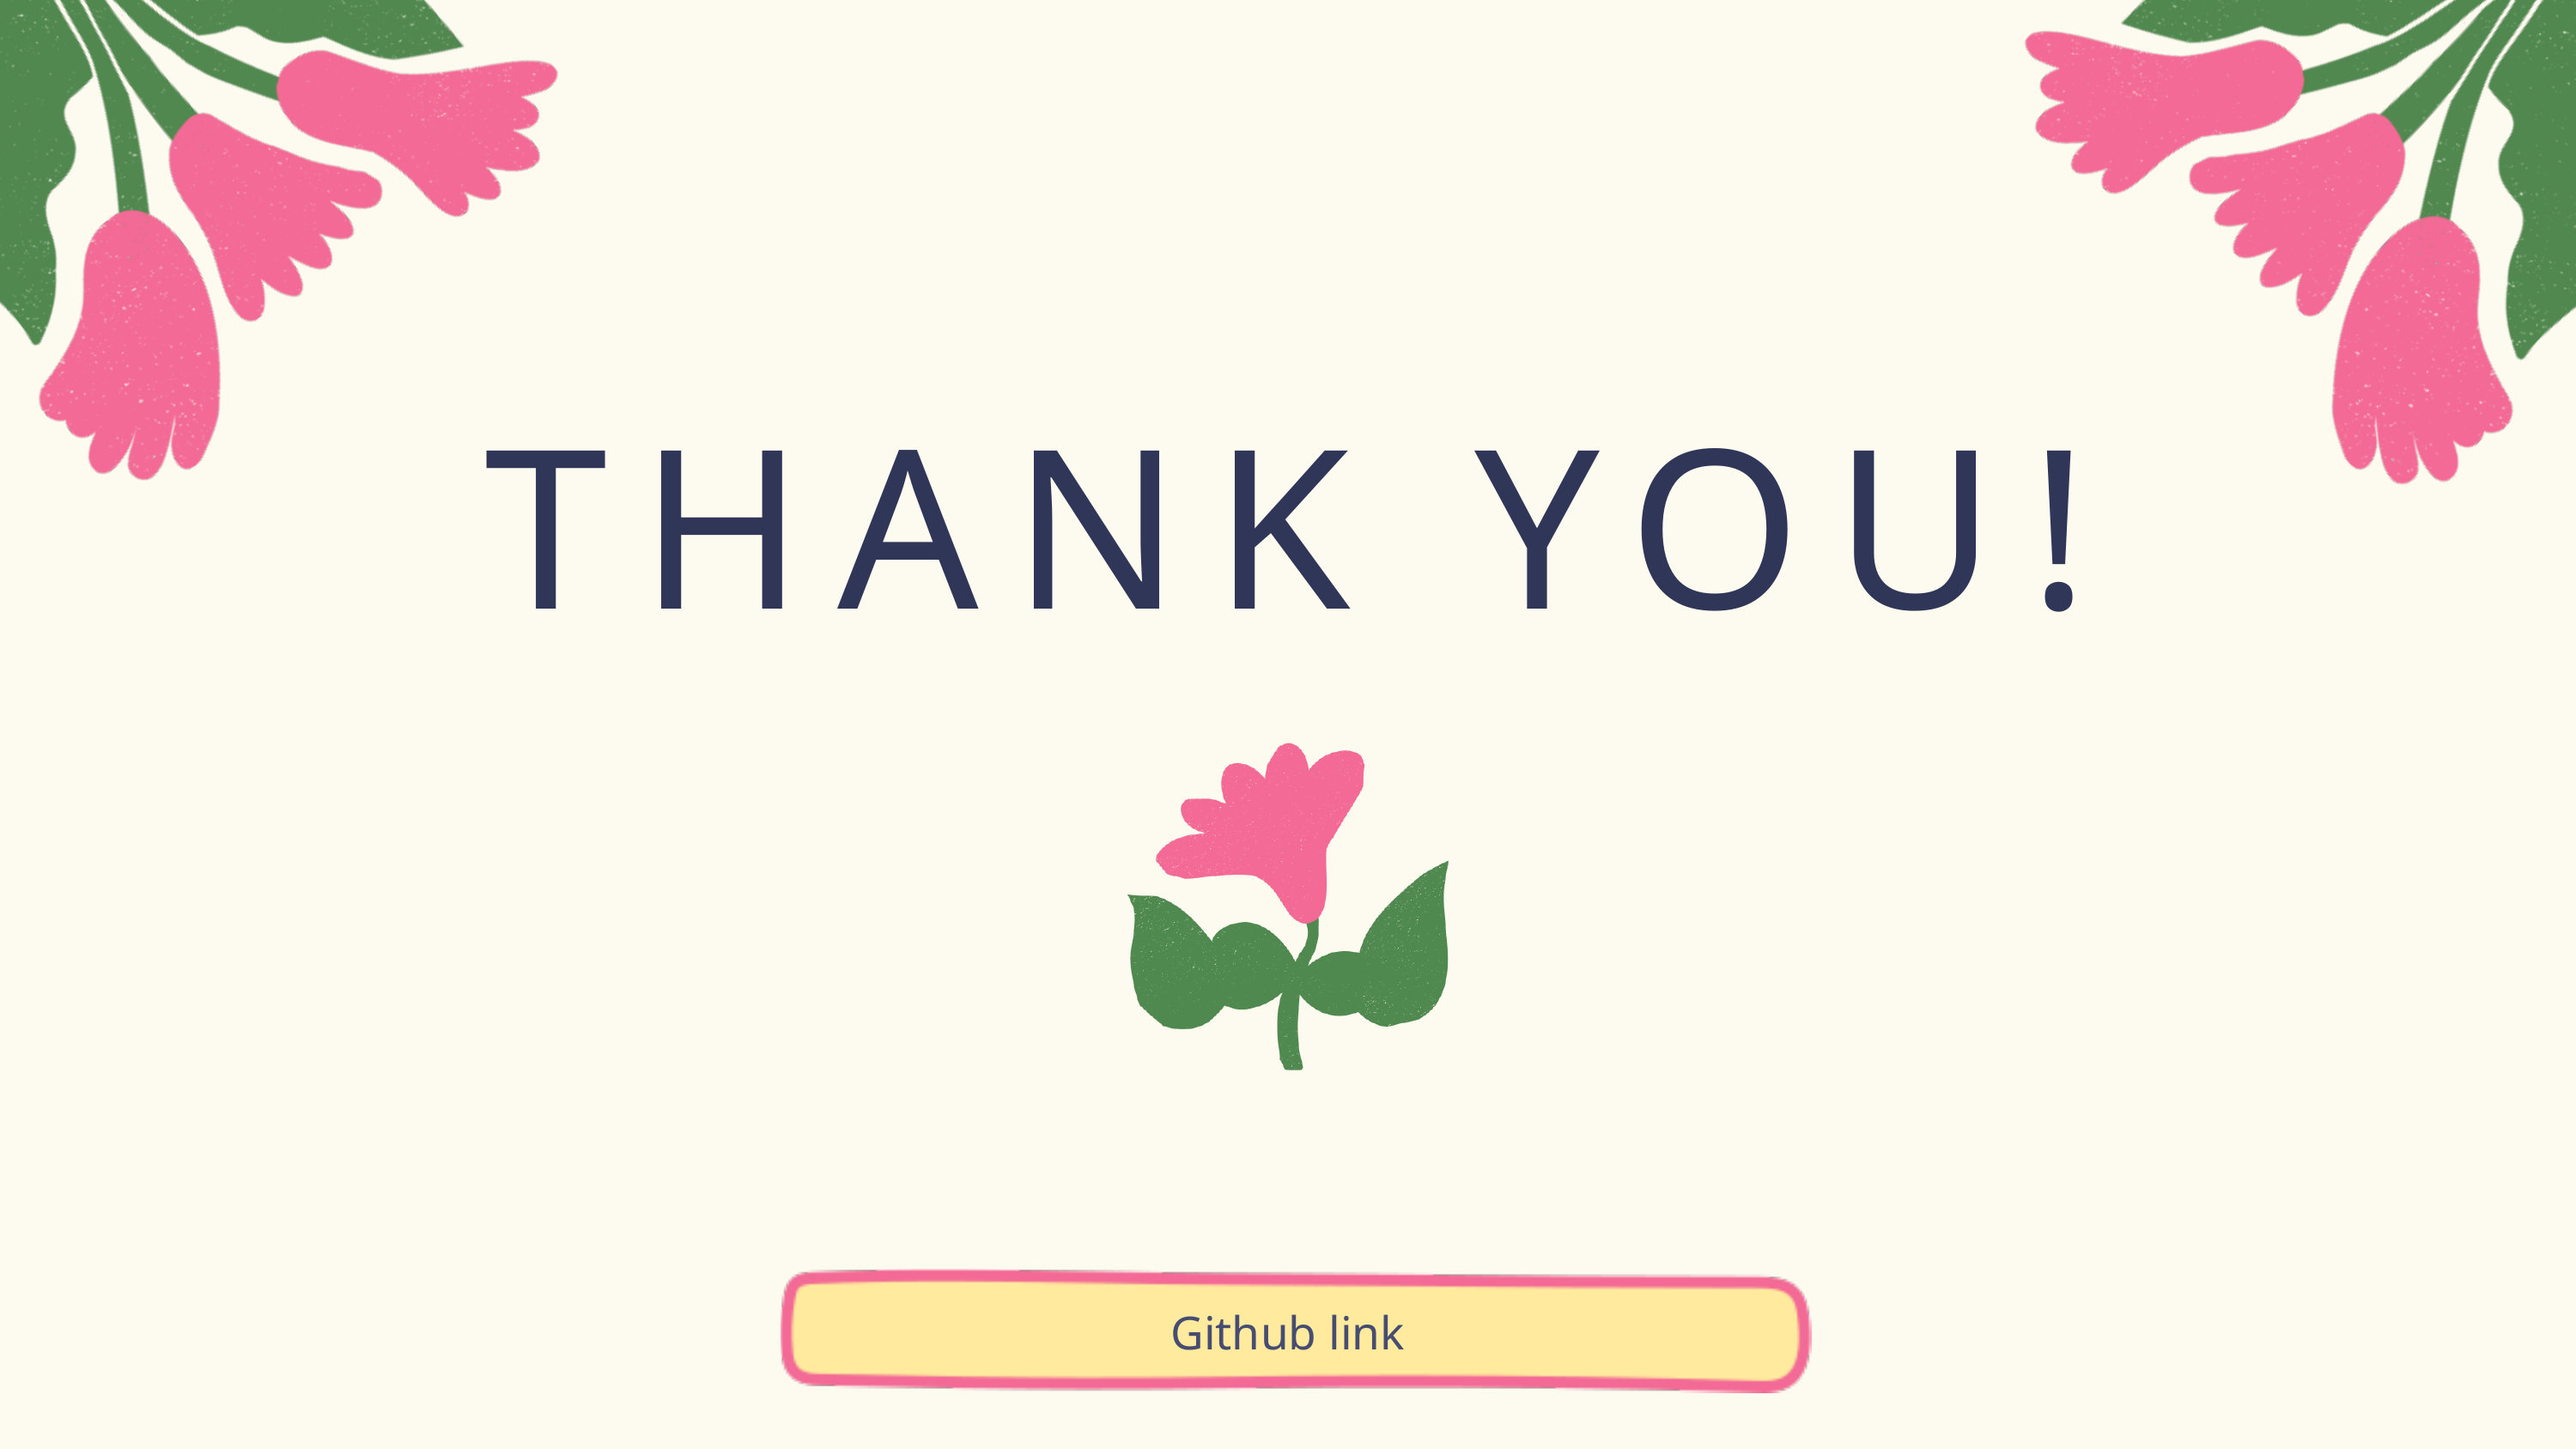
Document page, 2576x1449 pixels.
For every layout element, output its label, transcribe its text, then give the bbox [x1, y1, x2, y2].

picture [1963, 0, 2576, 524]
picture [0, 0, 614, 519]
text_box THANK YOU! [434, 343, 2142, 653]
picture [781, 1269, 1812, 1393]
picture [1127, 743, 1449, 1071]
